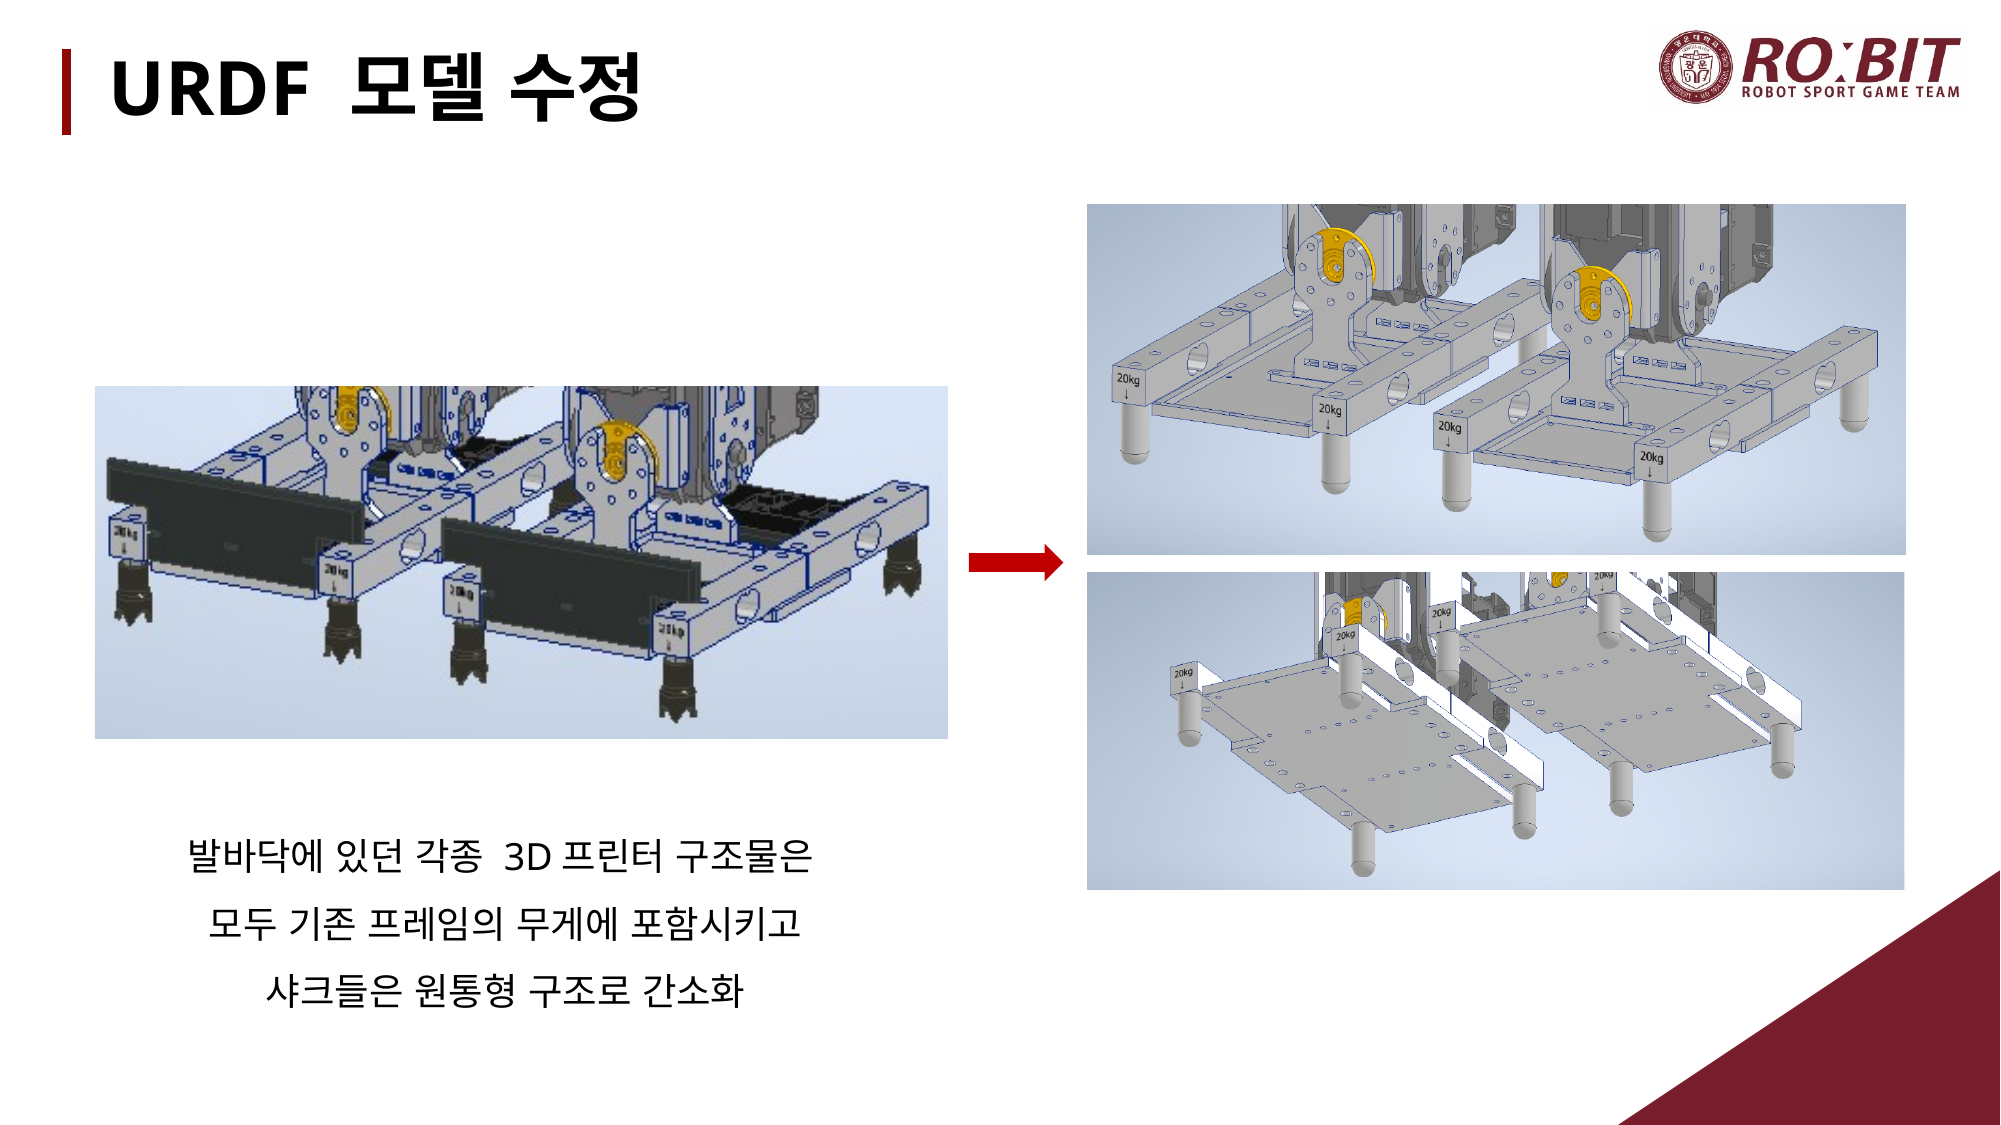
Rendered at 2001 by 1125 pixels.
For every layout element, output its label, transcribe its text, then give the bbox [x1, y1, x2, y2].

picture [1087, 572, 1905, 890]
picture [1650, 23, 1971, 111]
text_box 발바닥에 있던 각종 3D프린터 구조물은 모두 기존 프레임의 무게에 포함시키고 샤크들은 원통형 구조로 간소화 [172, 803, 840, 1021]
picture [94, 386, 948, 739]
text_box [967, 541, 1065, 584]
title URDF 모델 수정 [93, 36, 1632, 146]
picture [1087, 204, 1906, 555]
